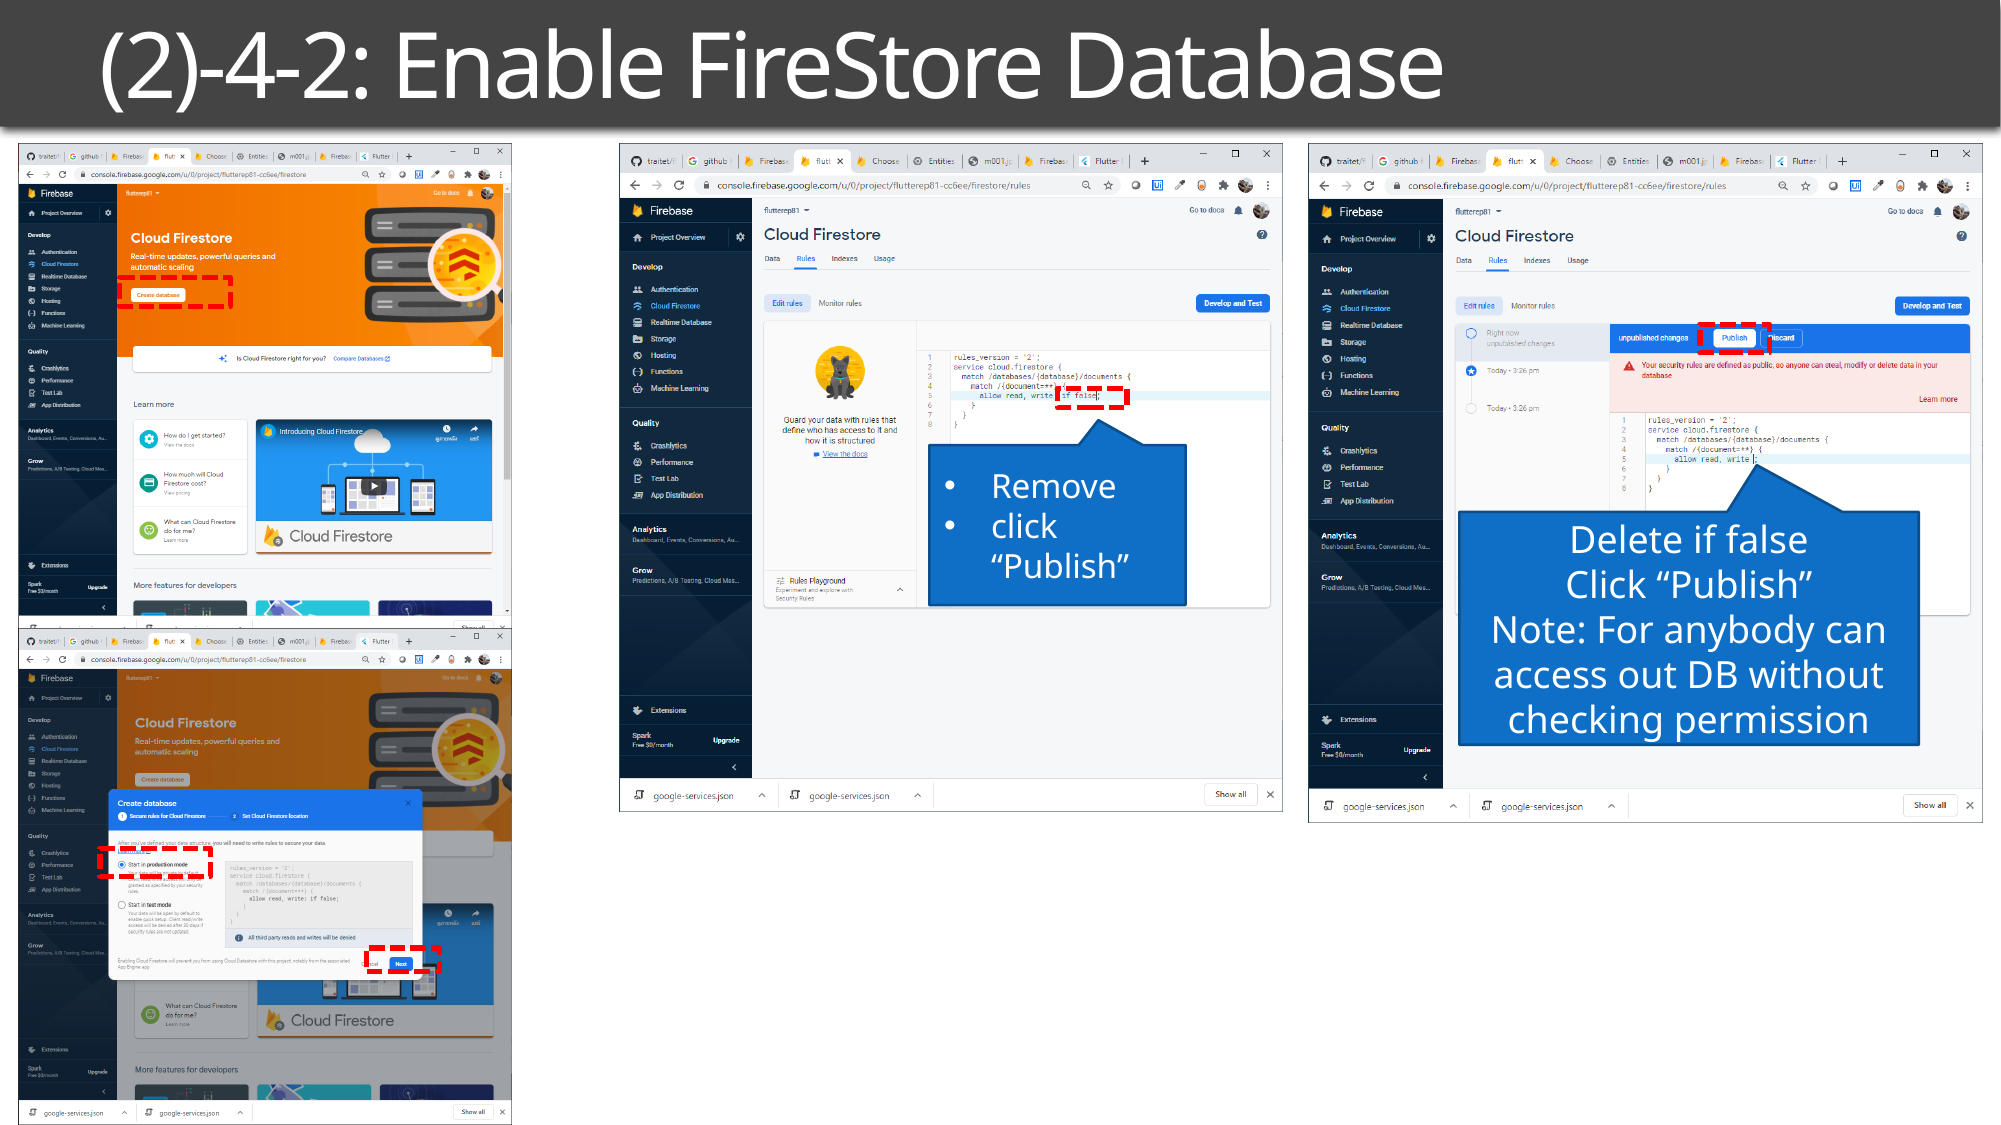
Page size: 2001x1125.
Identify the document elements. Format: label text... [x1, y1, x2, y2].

picture [619, 143, 1283, 812]
picture [1308, 143, 1983, 824]
picture [18, 143, 512, 1125]
title (2)-4-2: Enable FireStore Database [99, 23, 1900, 107]
